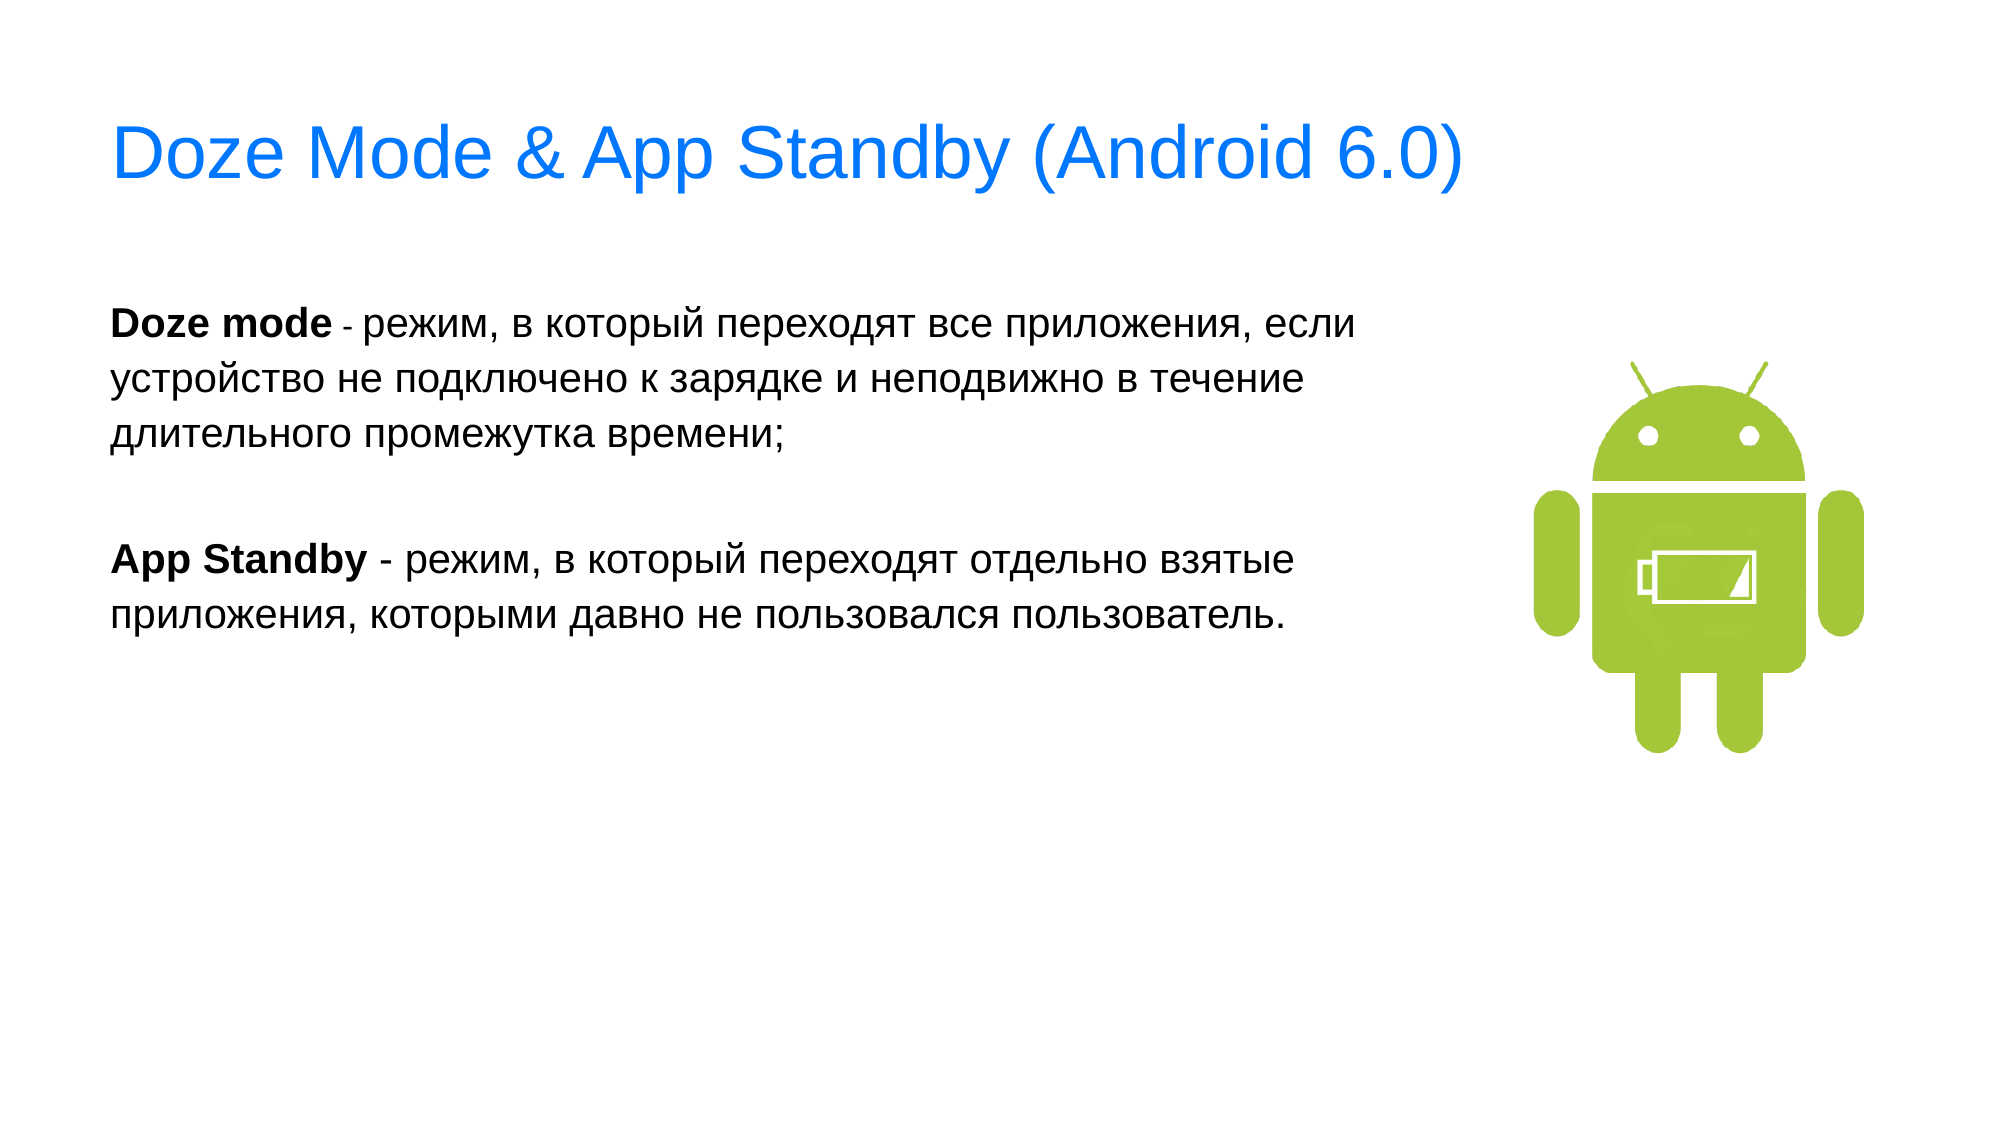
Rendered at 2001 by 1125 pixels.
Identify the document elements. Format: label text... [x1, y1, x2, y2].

picture [1526, 340, 1873, 761]
title Doze Mode & App Standby (Android 6.0) [110, 113, 1893, 220]
list Doze mode - режим, в который переходят все приложения, если устройство не подключено к зарядке и неподвижно в течение длительного промежутка времени; App Standby - режим, в который переходят отдельно взятые приложения, которыми давно не пользовался пользователь. [109, 290, 1407, 1024]
